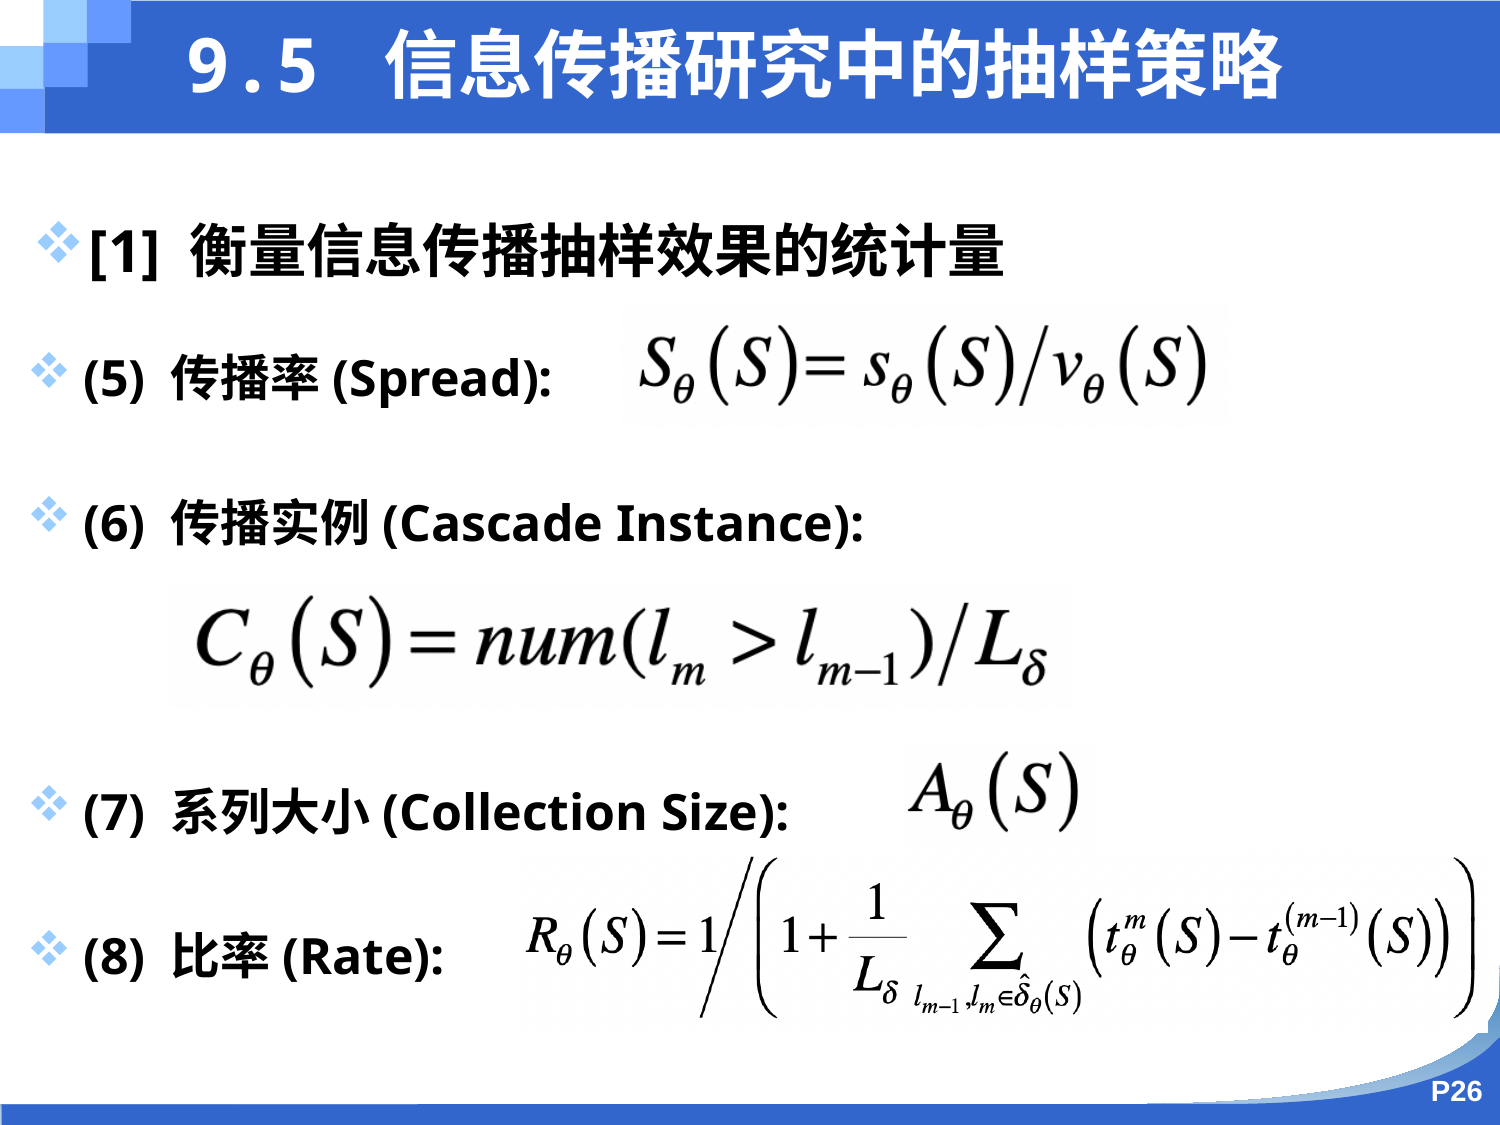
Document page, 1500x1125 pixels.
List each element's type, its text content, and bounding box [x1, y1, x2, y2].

picture [518, 745, 1488, 1033]
text_box [1] 衡量信息传播抽样效果的统计量 [17, 137, 1425, 278]
picture [167, 585, 1073, 709]
text_box (5) 传播率(Spread): (6) 传播实例(Cascade Instance): (7) 系列大小(Collection Size): (8) 比率(Rate): [11, 278, 1483, 1012]
picture [619, 302, 1229, 428]
text_box 9.5 信息传播研究中的抽样策略 [171, 10, 1416, 116]
slide_number P26 [1415, 1065, 1500, 1118]
